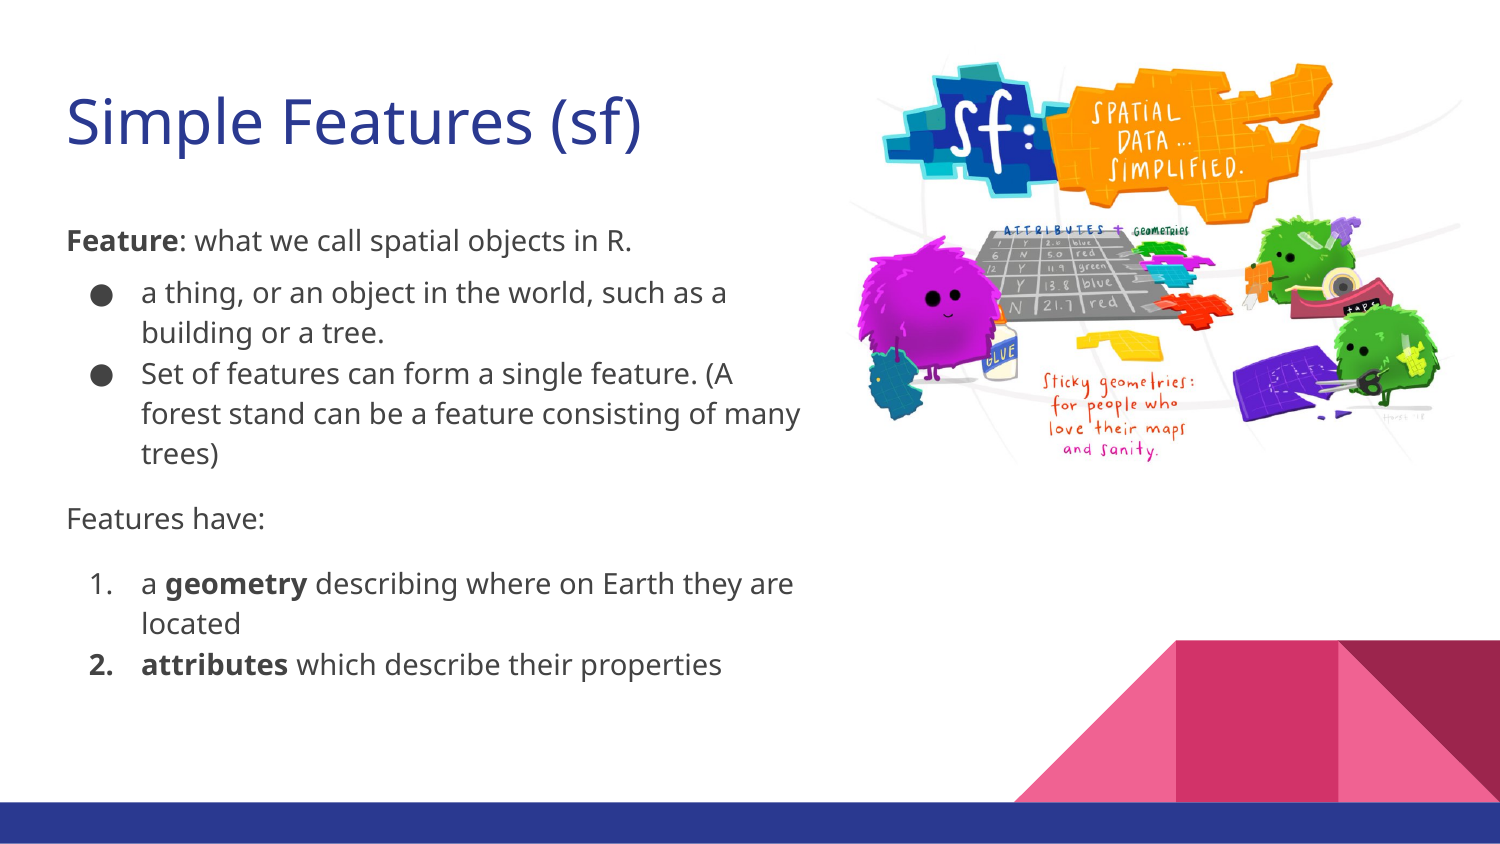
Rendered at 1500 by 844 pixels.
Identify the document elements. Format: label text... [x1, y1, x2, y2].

list Feature: what we call spatial objects in R. a thing, or an object in the world, such as a building or a tree. Set of features can form a single feature. (A forest stand can be a feature consisting of many trees) Features have: a geometry describing where on Earth they are located attributes which describe their properties [51, 201, 830, 750]
picture [832, 19, 1481, 500]
title Simple Features (sf) [51, 67, 827, 167]
